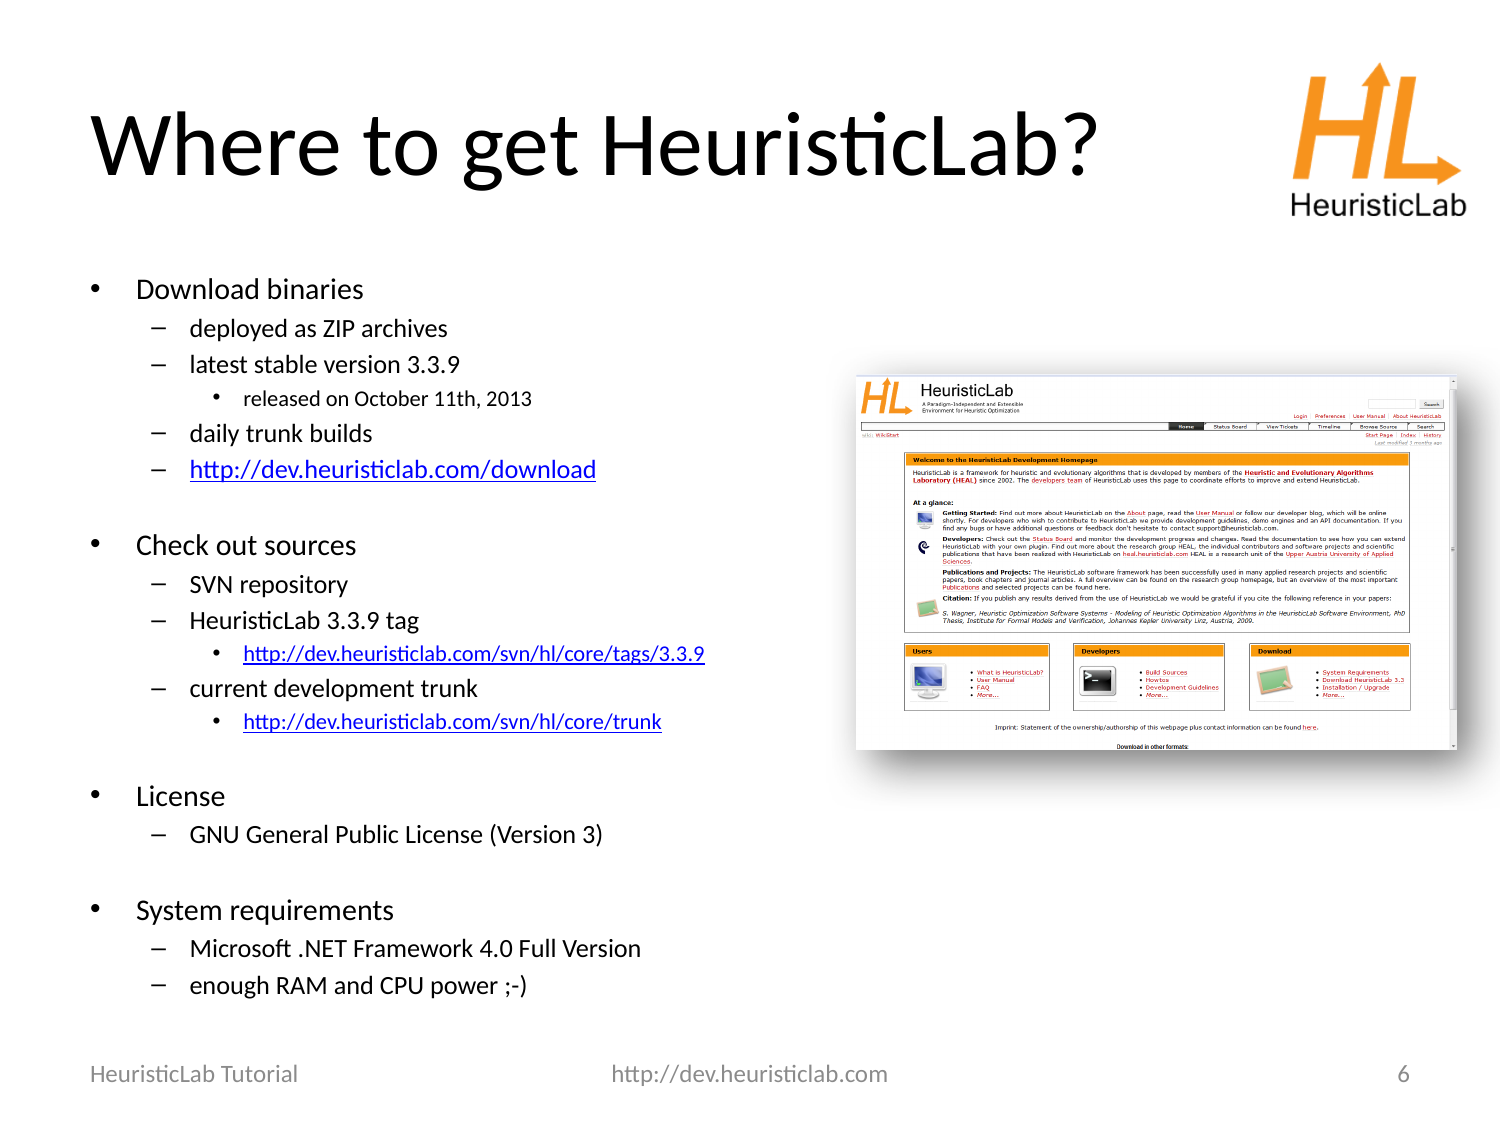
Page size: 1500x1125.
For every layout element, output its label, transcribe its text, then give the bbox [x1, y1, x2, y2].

footer http://dev.heuristiclab.com [512, 1042, 988, 1103]
picture [856, 374, 1457, 751]
list Download binaries deployed as ZIP archives latest stable version 3.3.9 released on October 11th, 2013 daily trunk builds http://dev.heuristiclab.com/download Check out sources SVN repository HeuristicLab 3.3.9 tag http://dev.heuristiclab.com/svn/hl/core/tags/3.3.9 current development trunk http://dev.heuristiclab.com/svn/hl/core/trunk License GNU General Public License (Version 3) System requirements Microsoft .NET Framework 4.0 Full Version enough RAM and CPU power ;-) [75, 262, 857, 1012]
picture [1281, 27, 1474, 244]
slide_number HeuristicLab Tutorial [75, 1042, 425, 1103]
title Where to get HeuristicLab? [75, 45, 1282, 233]
slide_number 6 [1074, 1042, 1425, 1103]
footer http://dev.heuristiclab.com [847, 375, 857, 765]
